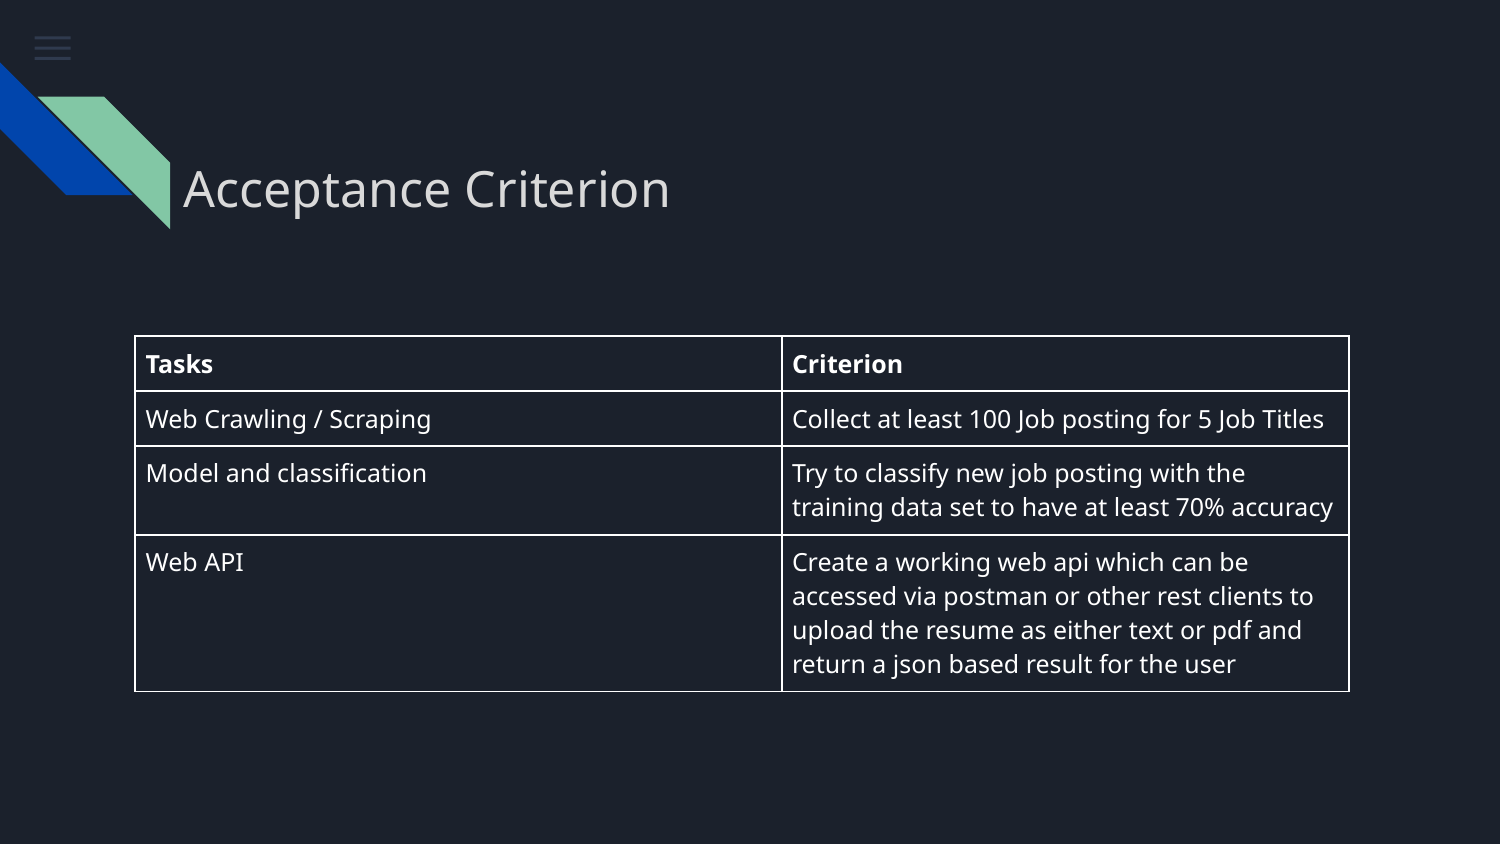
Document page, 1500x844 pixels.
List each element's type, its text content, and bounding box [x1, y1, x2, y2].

table_cell Create a working web api which can be accessed via postman or other rest clients to upload the resume as either text or pdf and return a json based result for the user [783, 536, 1348, 691]
list Acceptance Criterion [93, 112, 1324, 796]
table_cell Web Crawling / Scraping [136, 392, 781, 445]
table_cell Collect at least 100 Job posting for 5 Job Titles [783, 392, 1348, 445]
table_cell Web API [136, 536, 781, 691]
table_cell Try to classify new job posting with the training data set to have at least 70% accuracy [783, 447, 1348, 534]
table_header Criterion [783, 337, 1348, 390]
table_cell Model and classification [136, 447, 781, 534]
table_header Tasks [136, 337, 781, 390]
